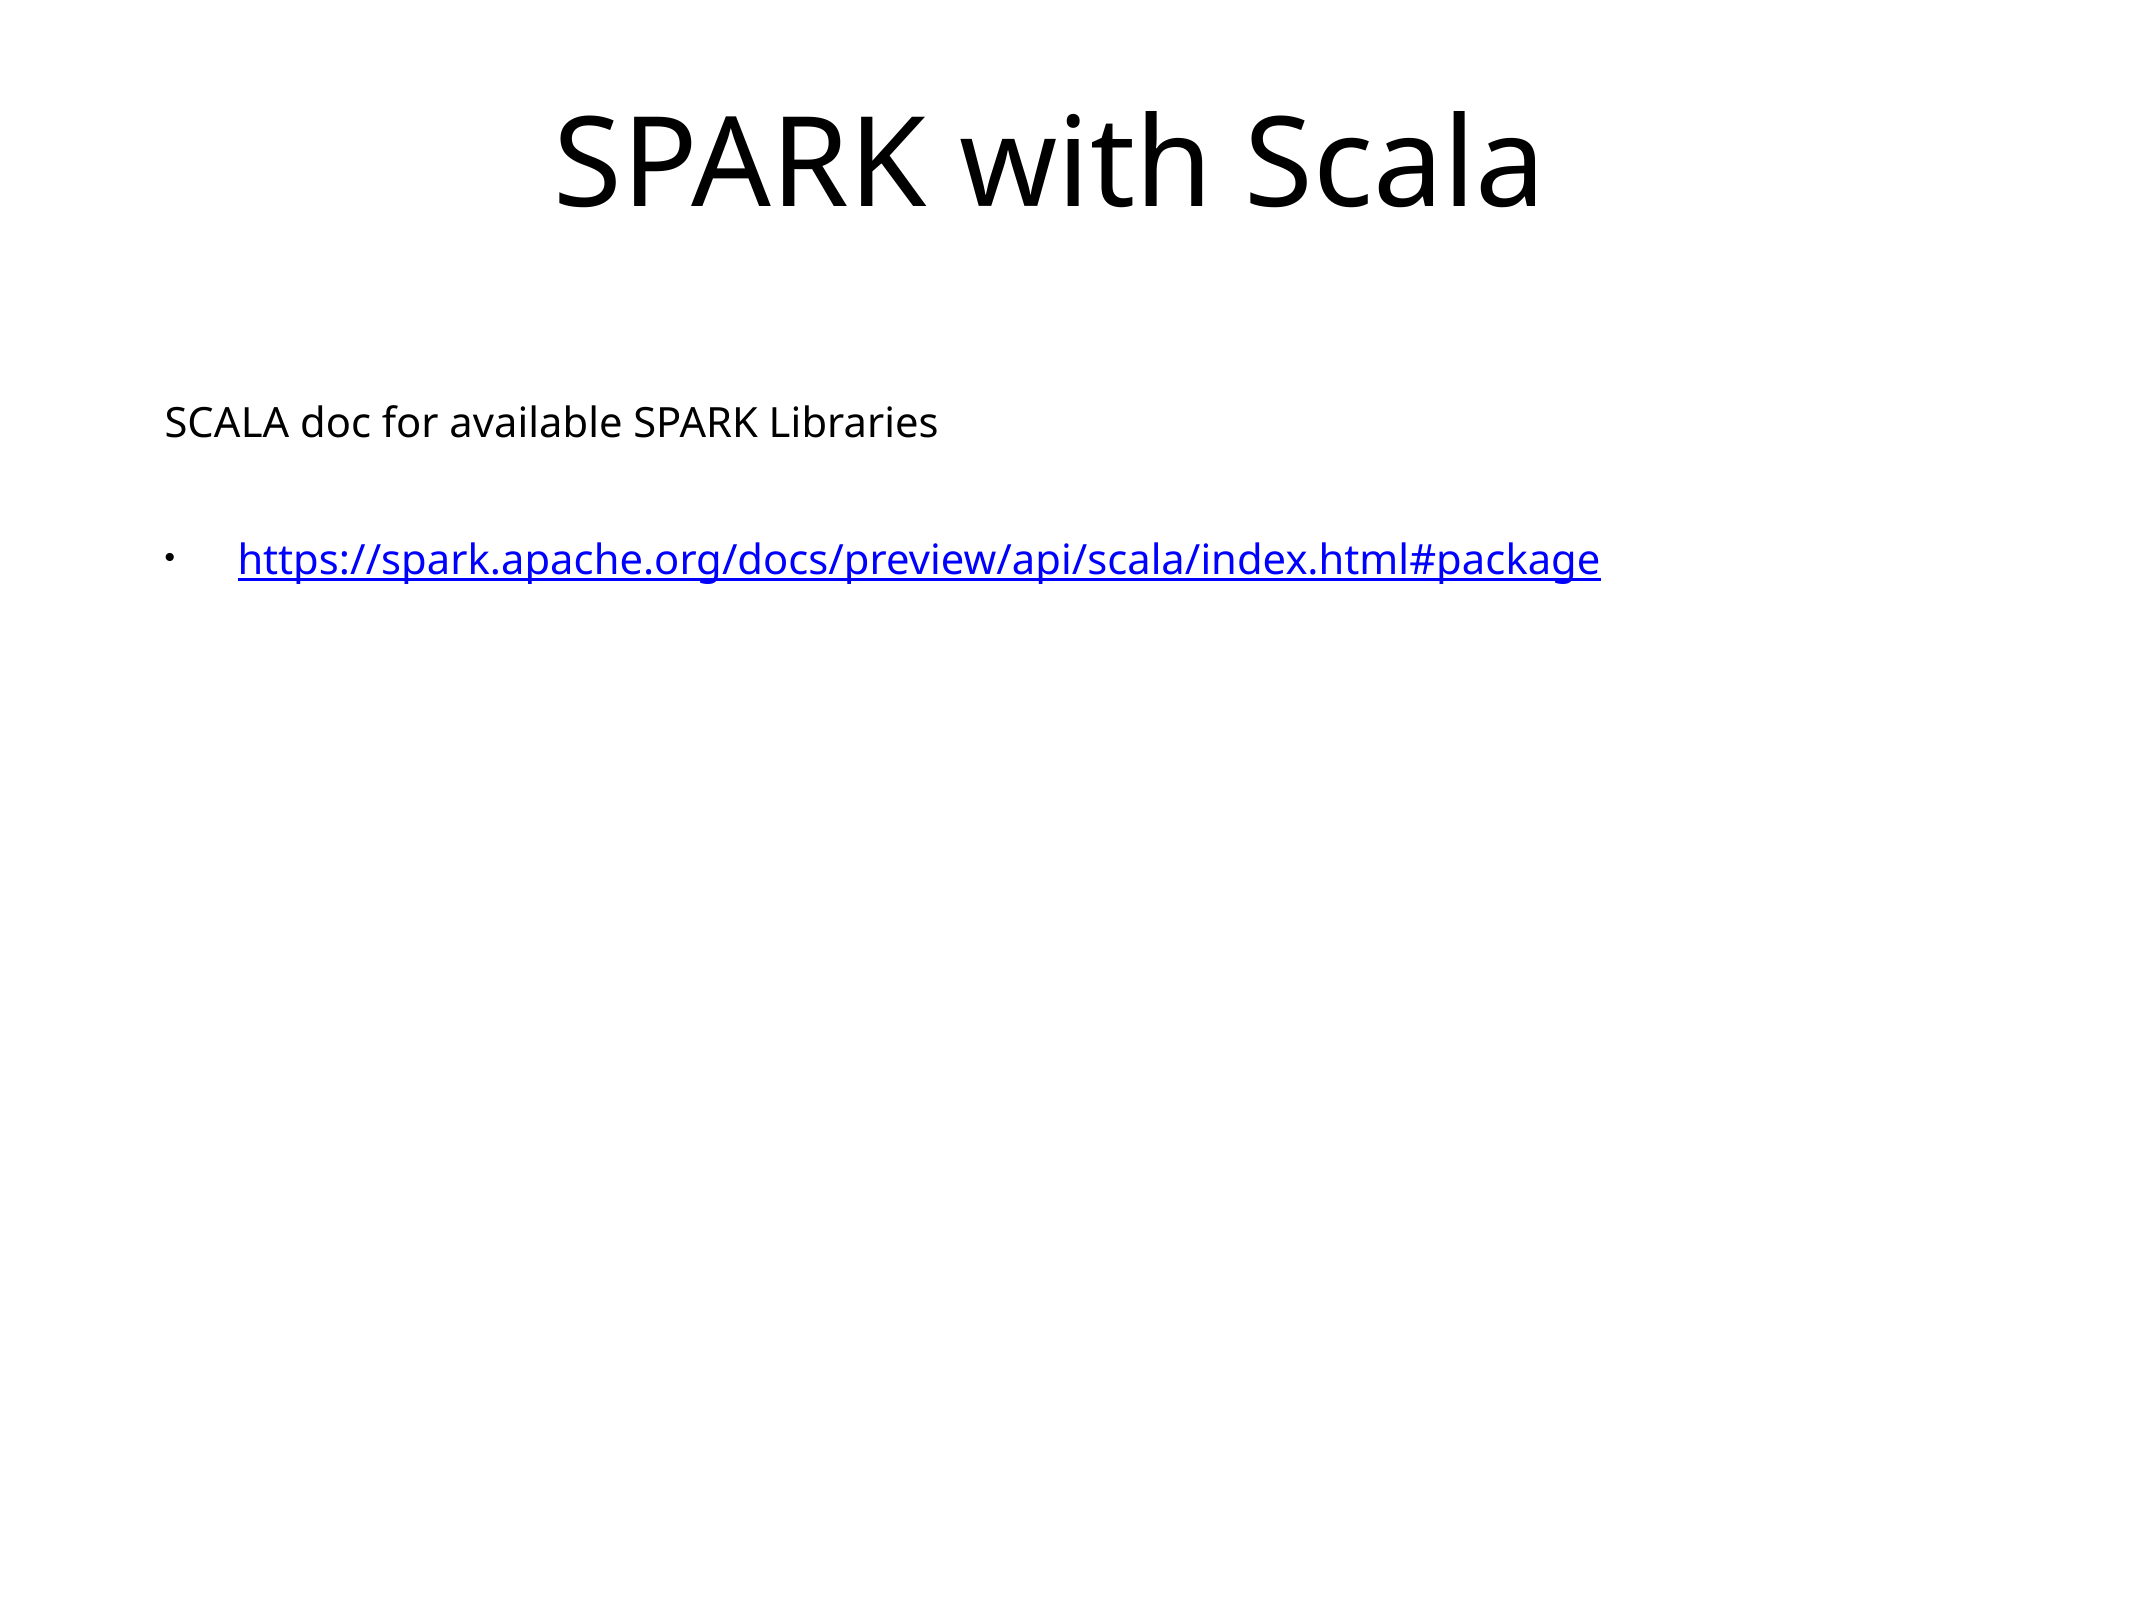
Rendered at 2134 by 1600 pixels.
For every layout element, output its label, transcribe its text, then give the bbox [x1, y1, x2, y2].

title SPARK with Scala [155, 72, 1978, 240]
list SCALA doc for available SPARK Libraries https://spark.apache.org/docs/preview/api/scala/index.html#package [155, 249, 1978, 1459]
